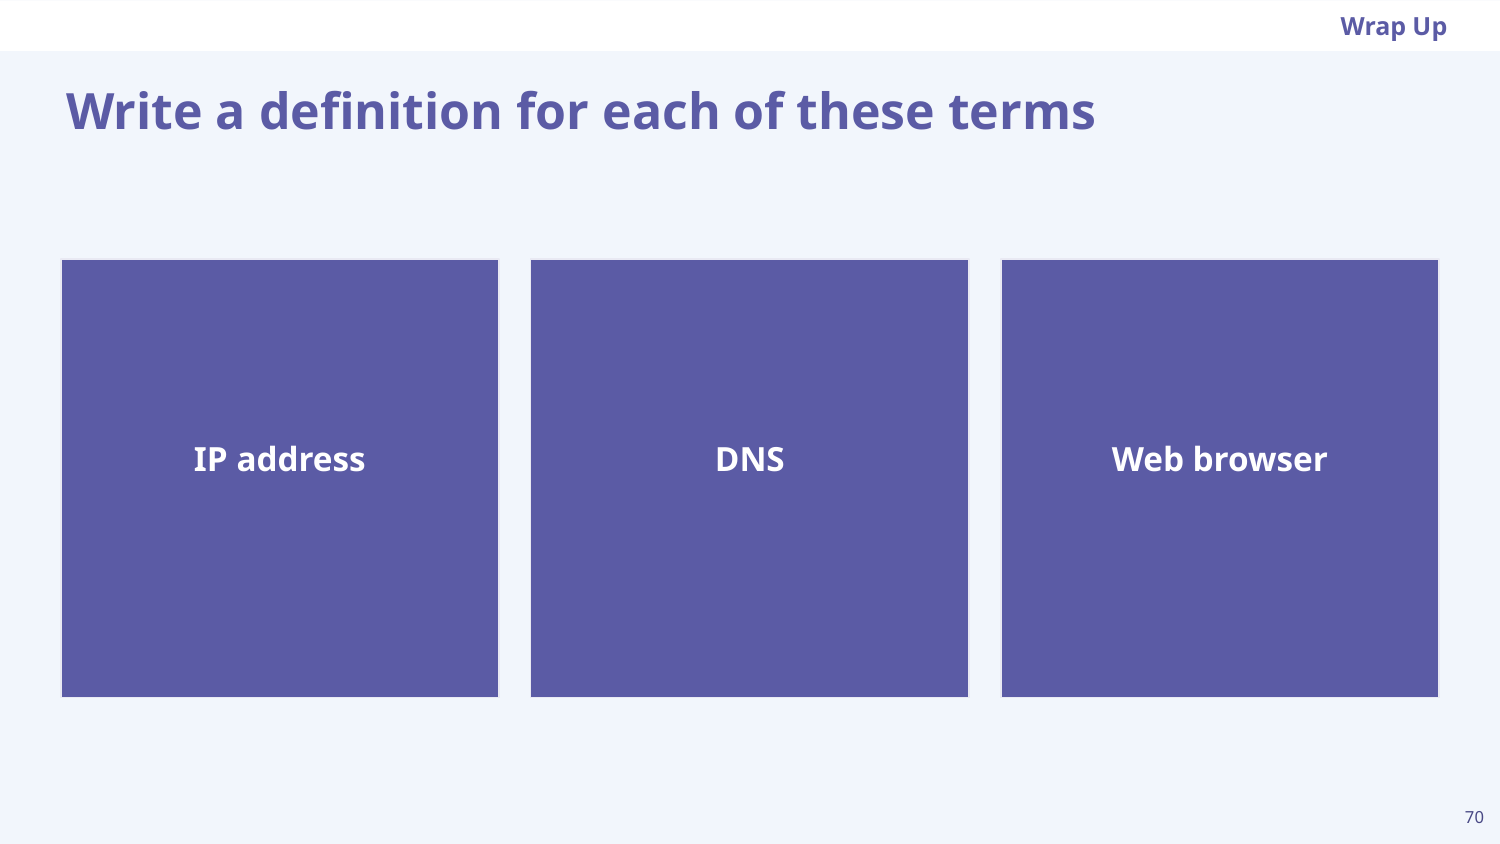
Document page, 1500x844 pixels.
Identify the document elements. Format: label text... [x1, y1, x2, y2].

text_box DNS [530, 259, 970, 698]
subtitle Wrap Up [862, 0, 1448, 52]
text_box IP address [60, 259, 500, 698]
title Write a definition for each of these terms [51, 52, 1449, 167]
slide_number ‹#› [1448, 792, 1500, 844]
text_box Web browser [1000, 259, 1440, 698]
